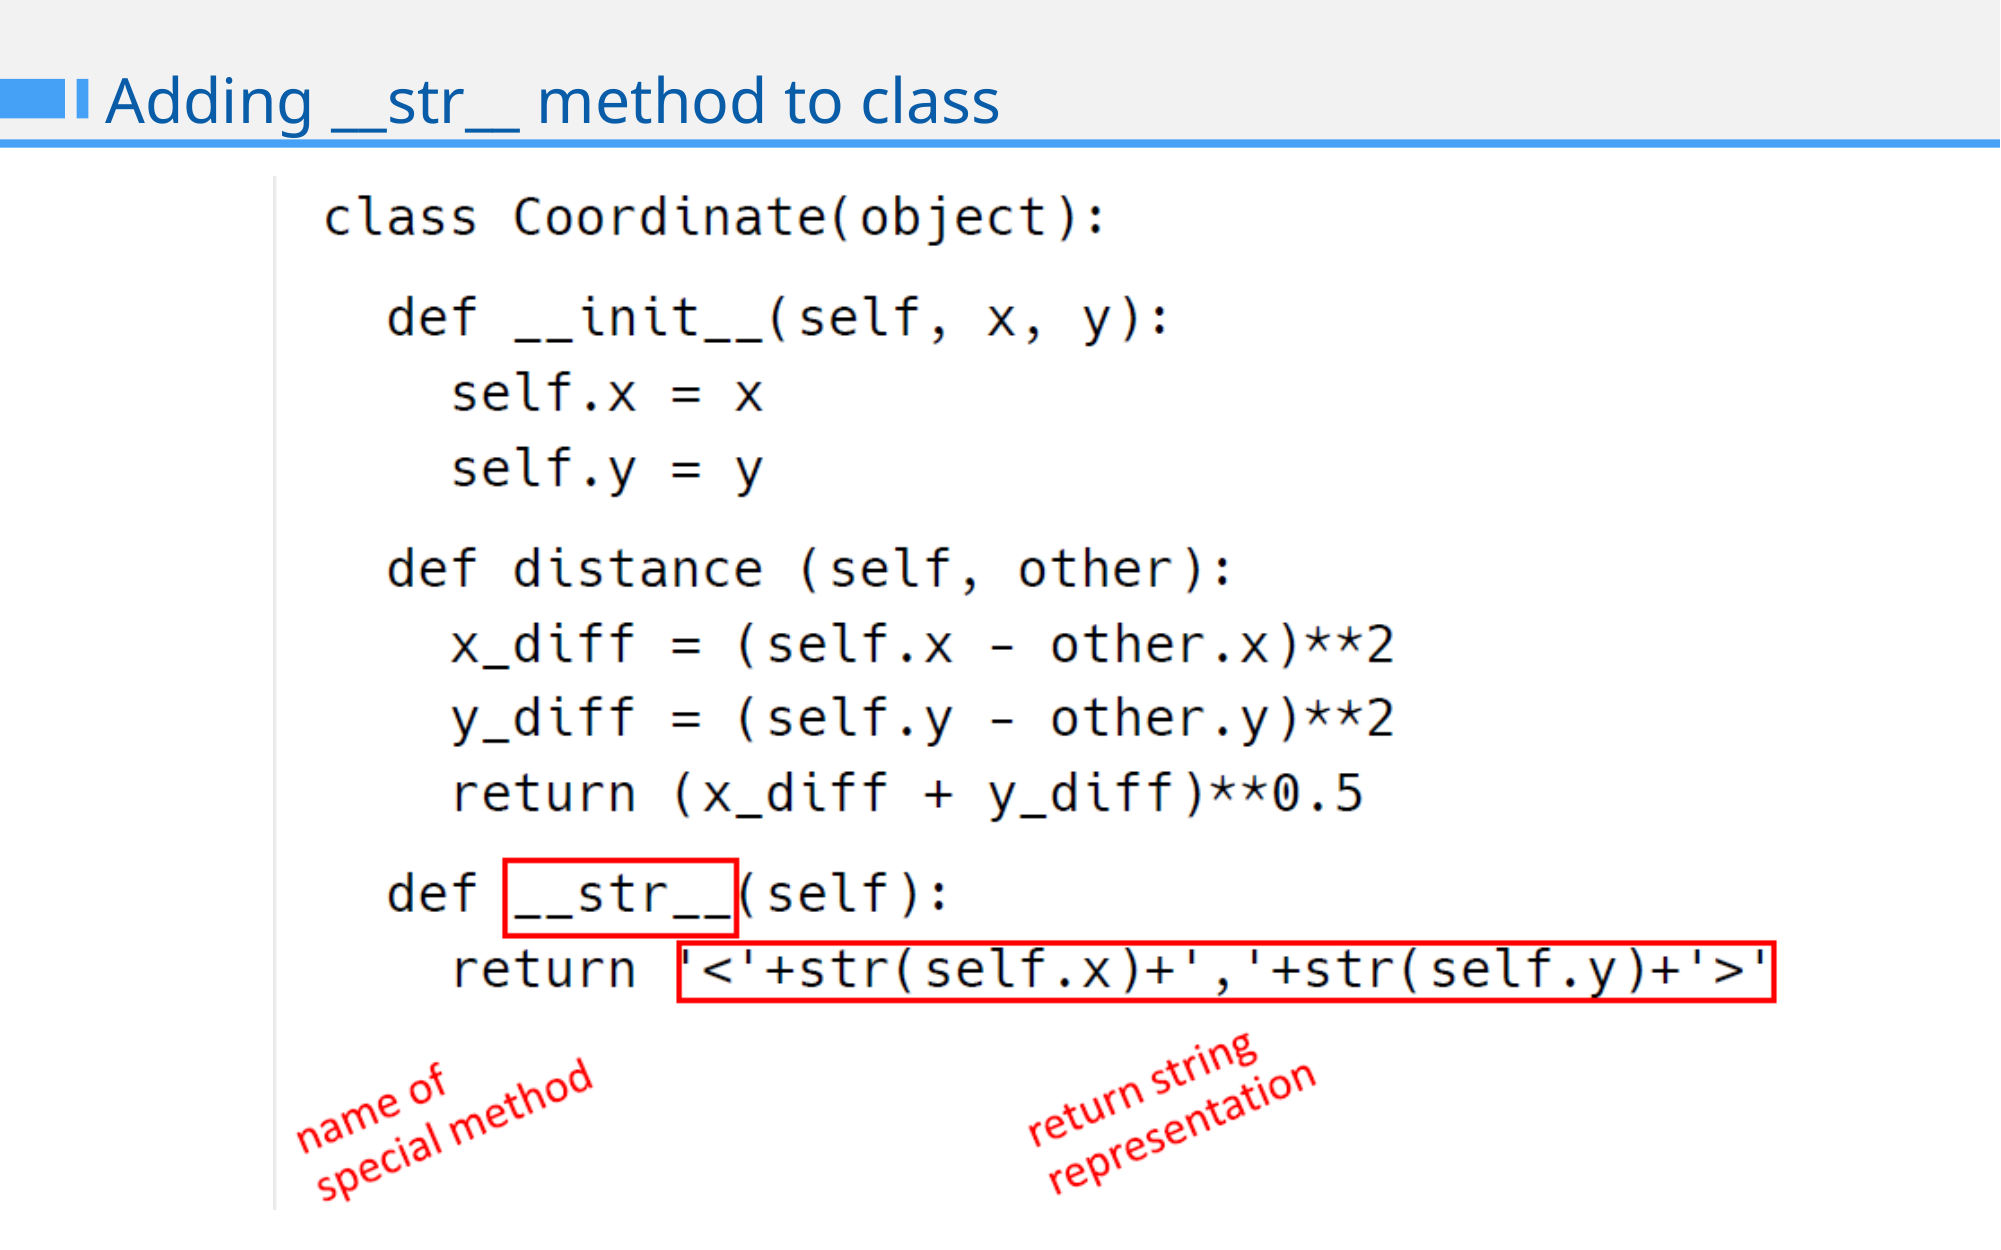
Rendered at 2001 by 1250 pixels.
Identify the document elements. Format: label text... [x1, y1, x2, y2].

text_box [76, 78, 89, 119]
text_box [0, 0, 2000, 138]
text_box [0, 78, 66, 119]
picture [273, 176, 1786, 1210]
text_box [0, 138, 2000, 149]
text_box Adding __str__ method to class [90, 54, 1567, 144]
